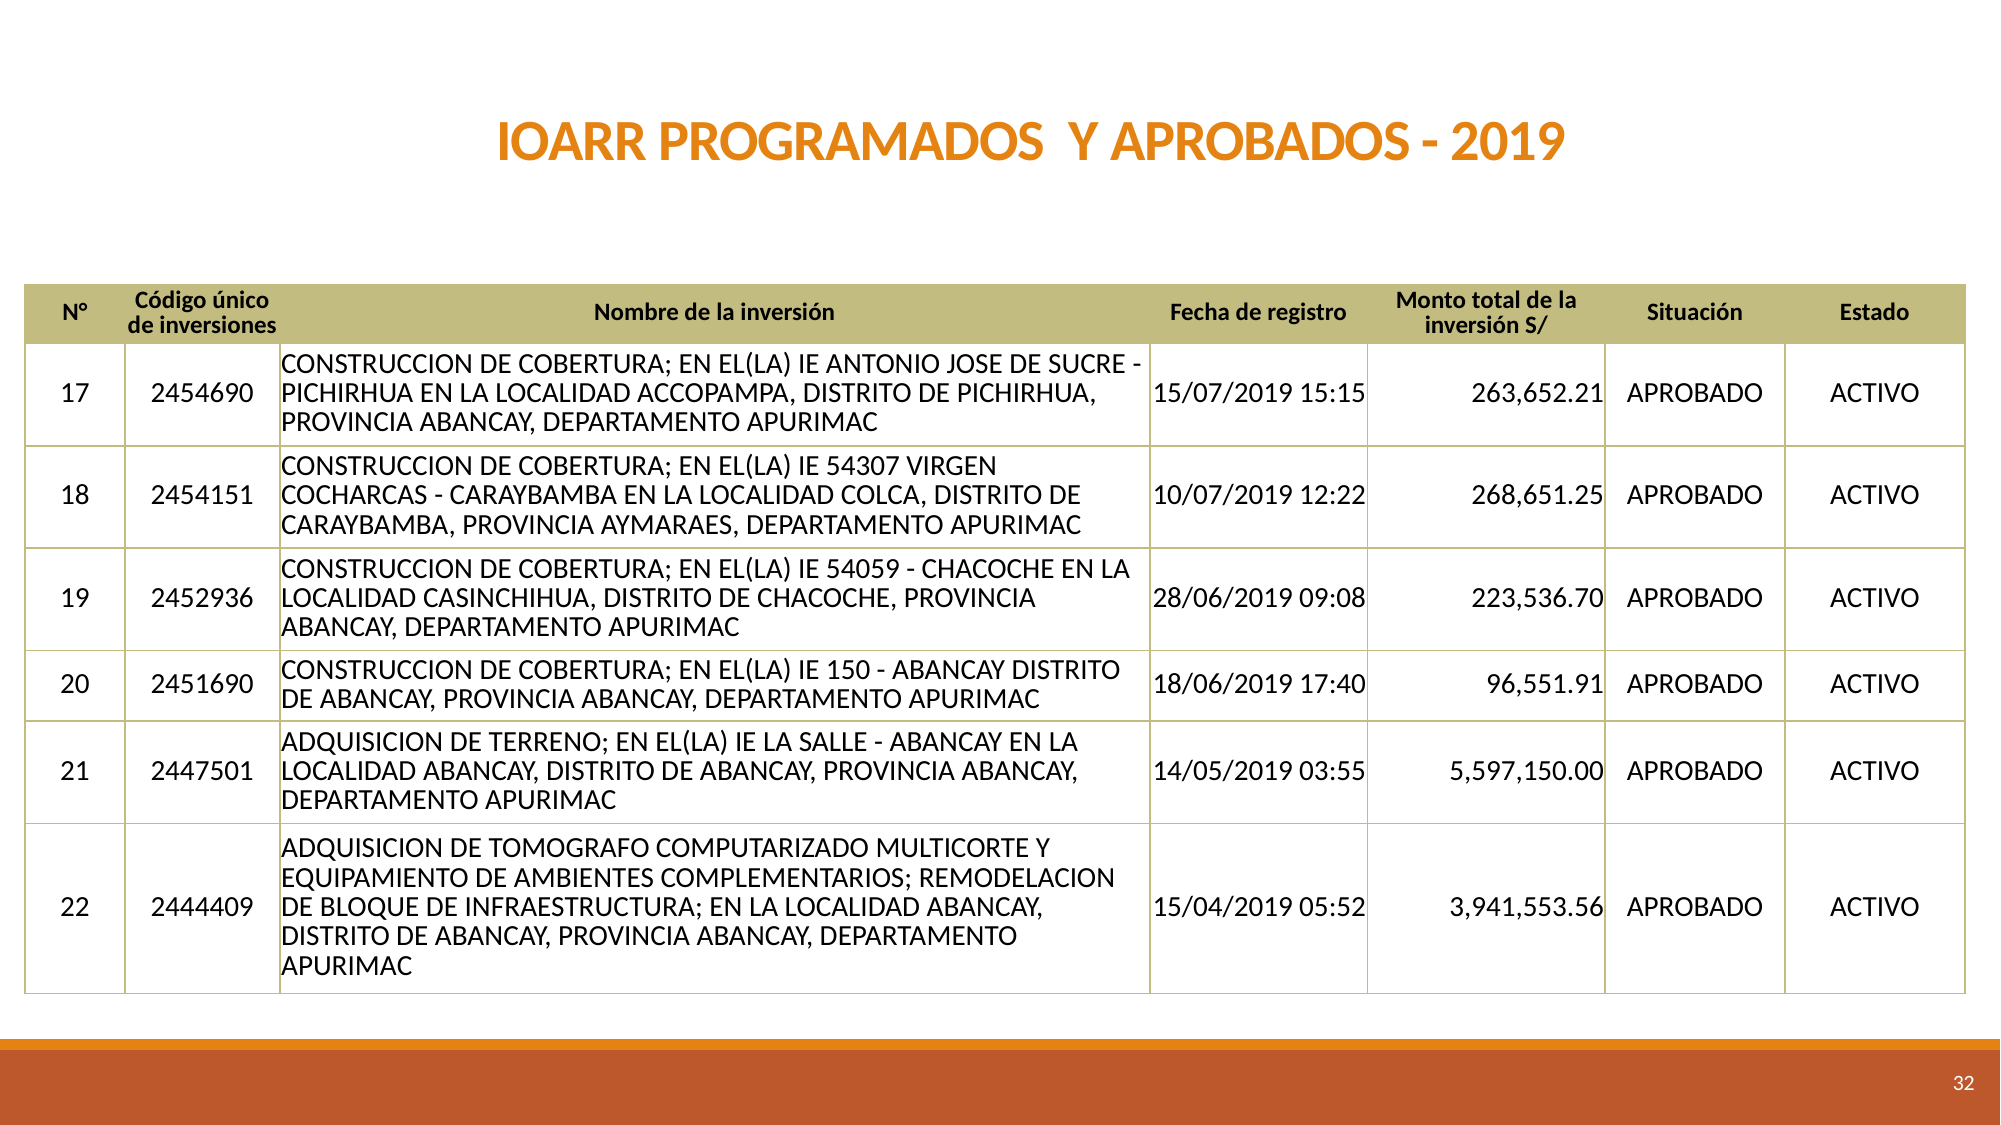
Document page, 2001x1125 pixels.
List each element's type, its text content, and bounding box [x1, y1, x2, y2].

table_cell APROBADO [1606, 722, 1784, 823]
table_cell 28/06/2019 09:08 [1151, 549, 1367, 650]
table_cell APROBADO [1606, 447, 1784, 547]
table_cell 263,652.21 [1368, 344, 1604, 445]
table_header N° [26, 285, 124, 343]
title IOARR PROGRAMADOS Y APROBADOS - 2019 [164, 86, 1898, 173]
table_cell 96,551.91 [1368, 651, 1604, 720]
table_cell 18 [26, 447, 124, 547]
table_cell 2452936 [126, 549, 279, 650]
table_cell 19 [26, 549, 124, 650]
table_header Situación [1606, 285, 1784, 343]
table_header Fecha de registro [1151, 285, 1367, 343]
table_cell 223,536.70 [1368, 549, 1604, 650]
table_cell 2454151 [126, 447, 279, 547]
table_cell 15/07/2019 15:15 [1151, 344, 1367, 445]
table_header Estado [1786, 285, 1964, 343]
table_cell CONSTRUCCION DE COBERTURA; EN EL(LA) IE 54307 VIRGEN COCHARCAS - CARAYBAMBA EN LA LOCALIDAD COLCA, DISTRITO DE CARAYBAMBA, PROVINCIA AYMARAES, DEPARTAMENTO APURIMAC [281, 447, 1149, 547]
table_cell ACTIVO [1786, 344, 1964, 445]
table_cell CONSTRUCCION DE COBERTURA; EN EL(LA) IE ANTONIO JOSE DE SUCRE - PICHIRHUA EN LA LOCALIDAD ACCOPAMPA, DISTRITO DE PICHIRHUA, PROVINCIA ABANCAY, DEPARTAMENTO APURIMAC [281, 344, 1149, 445]
table_cell 3,941,553.56 [1368, 824, 1604, 993]
table_cell ACTIVO [1786, 549, 1964, 650]
table_cell 10/07/2019 12:22 [1151, 447, 1367, 547]
table_header Monto total de la inversión S/ [1368, 285, 1604, 343]
table_cell ADQUISICION DE TERRENO; EN EL(LA) IE LA SALLE - ABANCAY EN LA LOCALIDAD ABANCAY, DISTRITO DE ABANCAY, PROVINCIA ABANCAY, DEPARTAMENTO APURIMAC [281, 722, 1149, 823]
table_cell 15/04/2019 05:52 [1151, 824, 1367, 993]
table_cell 2444409 [126, 824, 279, 993]
table_cell APROBADO [1606, 344, 1784, 445]
table_cell ACTIVO [1786, 651, 1964, 720]
table_cell APROBADO [1606, 651, 1784, 720]
table_cell 14/05/2019 03:55 [1151, 722, 1367, 823]
table_cell 17 [26, 344, 124, 445]
table_cell 2454690 [126, 344, 279, 445]
table_cell 18/06/2019 17:40 [1151, 651, 1367, 720]
table_cell 5,597,150.00 [1368, 722, 1604, 823]
table_cell ACTIVO [1786, 824, 1964, 993]
table_cell CONSTRUCCION DE COBERTURA; EN EL(LA) IE 54059 - CHACOCHE EN LA LOCALIDAD CASINCHIHUA, DISTRITO DE CHACOCHE, PROVINCIA ABANCAY, DEPARTAMENTO APURIMAC [281, 549, 1149, 650]
table_header Código único de inversiones [126, 285, 279, 343]
table_cell APROBADO [1606, 549, 1784, 650]
table_cell CONSTRUCCION DE COBERTURA; EN EL(LA) IE 150 - ABANCAY DISTRITO DE ABANCAY, PROVINCIA ABANCAY, DEPARTAMENTO APURIMAC [281, 651, 1149, 720]
table_cell 21 [26, 722, 124, 823]
table_cell APROBADO [1606, 824, 1784, 993]
table_cell 2447501 [126, 722, 279, 823]
table_cell 2451690 [126, 651, 279, 720]
table_cell 20 [26, 651, 124, 720]
table_cell ACTIVO [1786, 722, 1964, 823]
table_cell 22 [26, 824, 124, 993]
table_header Nombre de la inversión [281, 285, 1149, 343]
table_cell ACTIVO [1786, 447, 1964, 547]
table_cell ADQUISICION DE TOMOGRAFO COMPUTARIZADO MULTICORTE Y EQUIPAMIENTO DE AMBIENTES COMPLEMENTARIOS; REMODELACION DE BLOQUE DE INFRAESTRUCTURA; EN LA LOCALIDAD ABANCAY, DISTRITO DE ABANCAY, PROVINCIA ABANCAY, DEPARTAMENTO APURIMAC [281, 824, 1149, 993]
slide_number 32 [1854, 1038, 1975, 1125]
table_cell 268,651.25 [1368, 447, 1604, 547]
